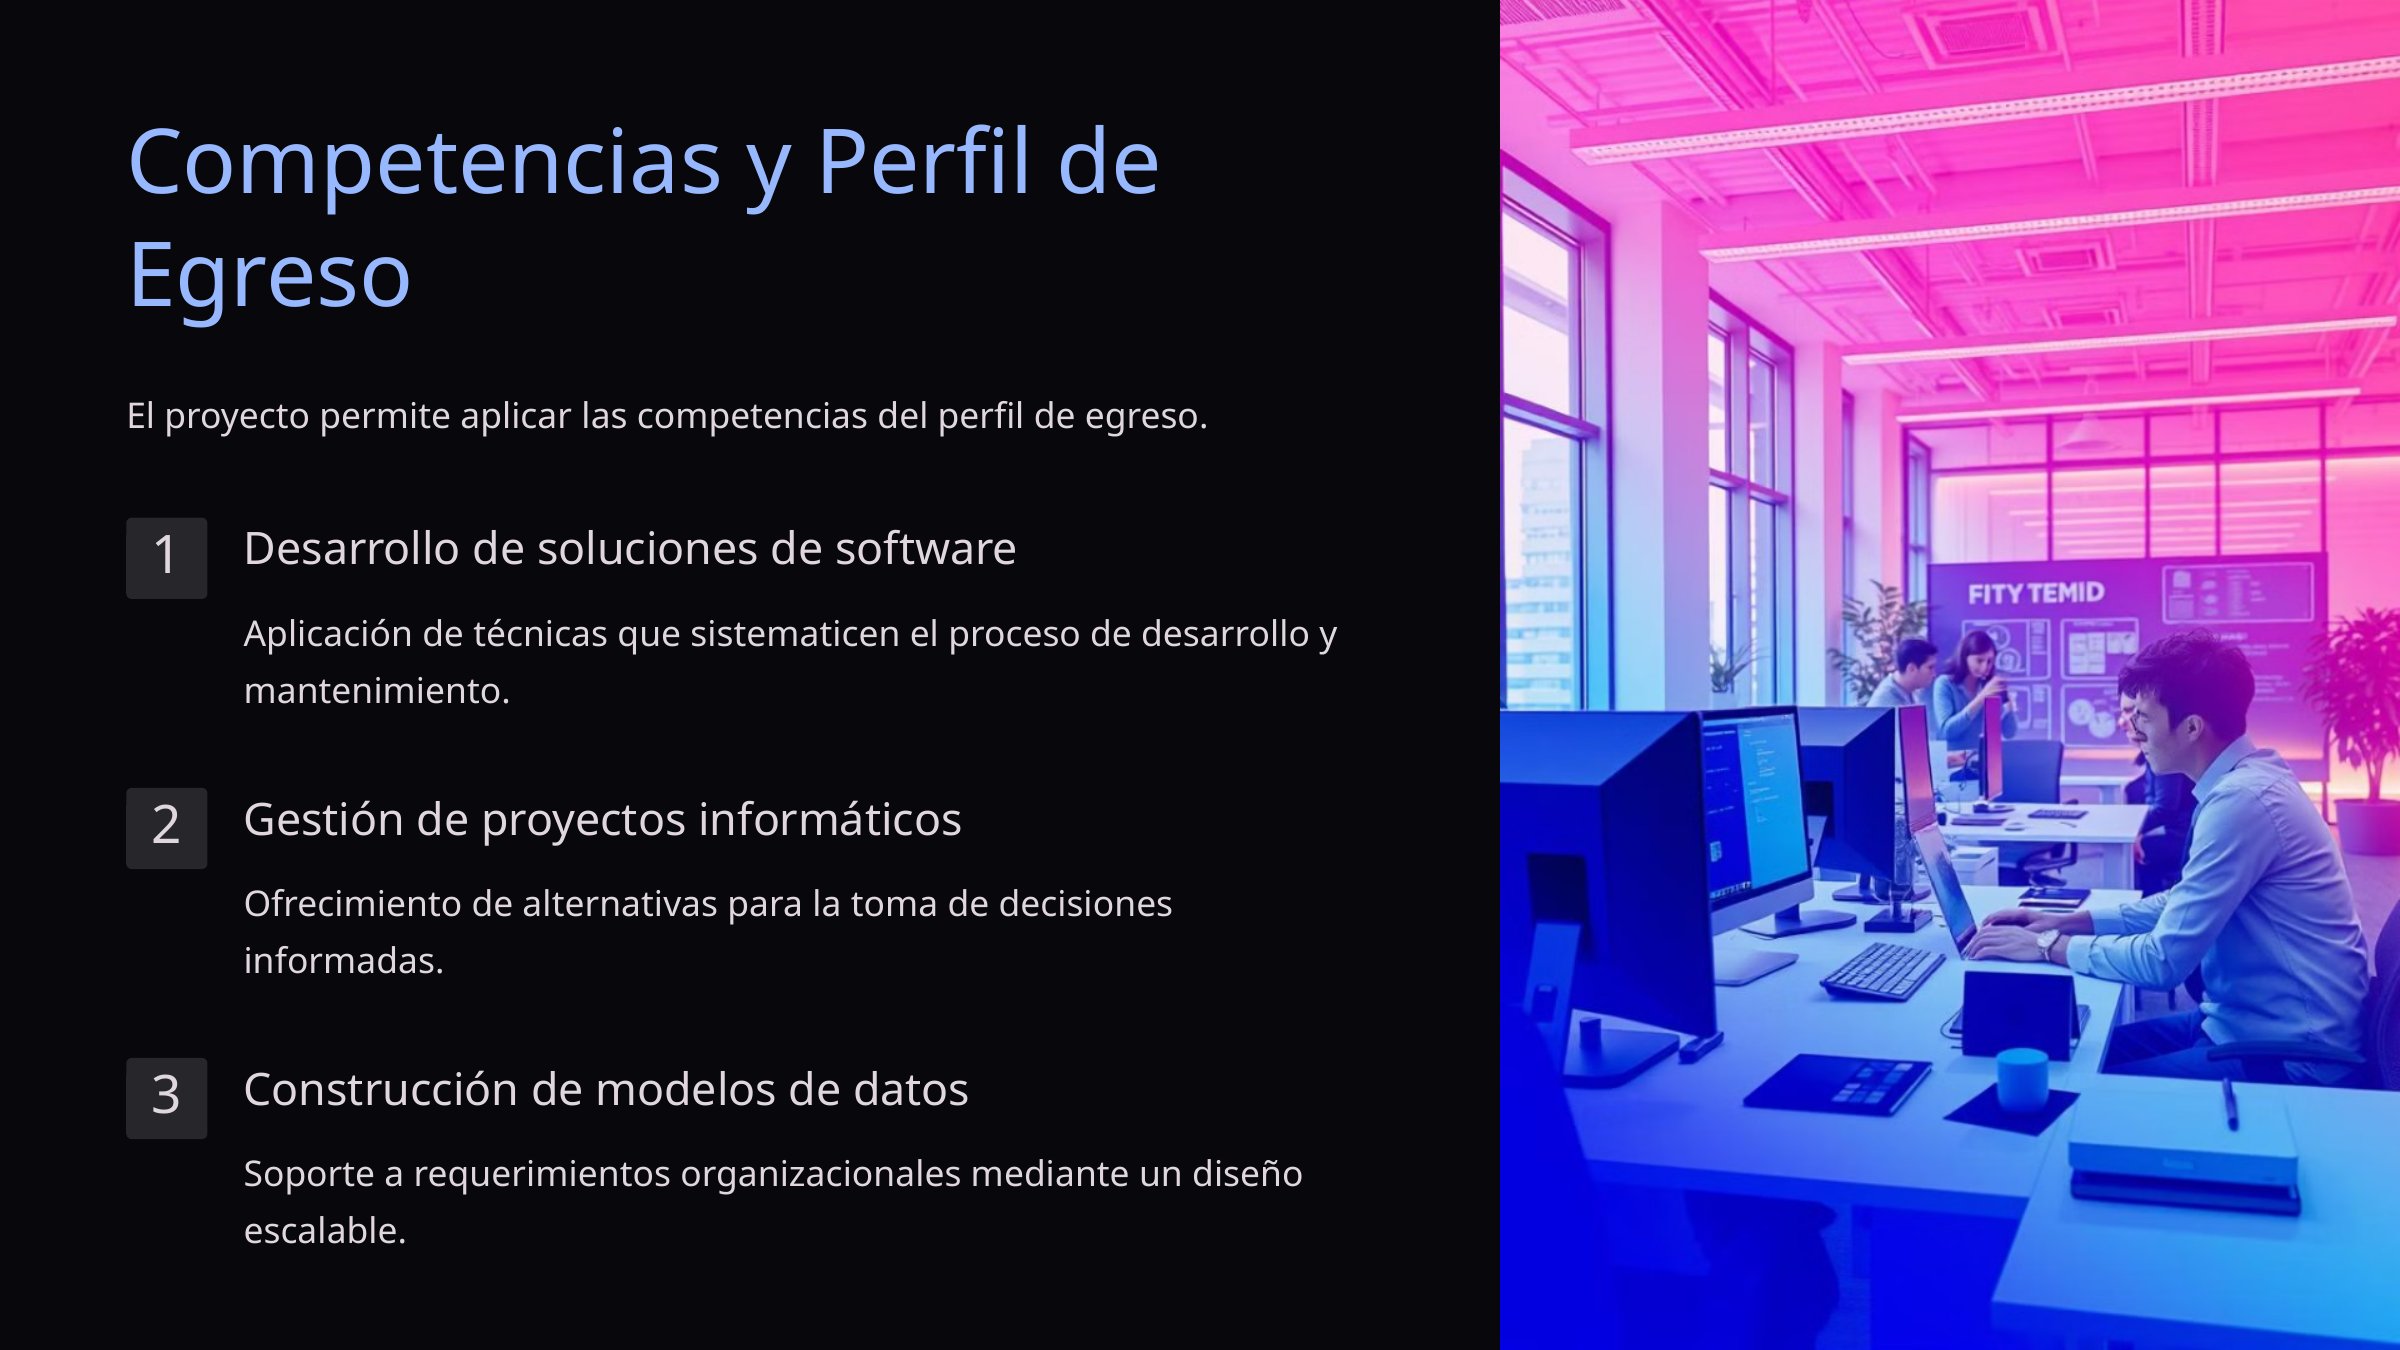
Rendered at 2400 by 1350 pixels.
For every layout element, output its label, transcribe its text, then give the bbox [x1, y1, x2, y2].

text_box El proyecto permite aplicar las competencias del perfil de egreso. [126, 378, 1374, 437]
text_box Desarrollo de soluciones de software [243, 517, 1095, 574]
text_box [126, 787, 208, 870]
text_box Ofrecimiento de alternativas para la toma de decisiones informadas. [243, 865, 1374, 982]
text_box 3 [150, 1071, 184, 1126]
text_box [126, 517, 208, 599]
text_box Aplicación de técnicas que sistematicen el proceso de desarrollo y mantenimiento. [243, 595, 1374, 712]
text_box Competencias y Perfil de Egreso [126, 99, 1374, 325]
text_box Soporte a requerimientos organizacionales mediante un diseño escalable. [243, 1135, 1374, 1252]
text_box 1 [155, 531, 179, 586]
picture [1499, 0, 2400, 1350]
text_box Gestión de proyectos informáticos [243, 787, 1046, 845]
text_box 2 [150, 801, 184, 856]
text_box Construcción de modelos de datos [243, 1057, 1051, 1115]
text_box [126, 1057, 208, 1140]
